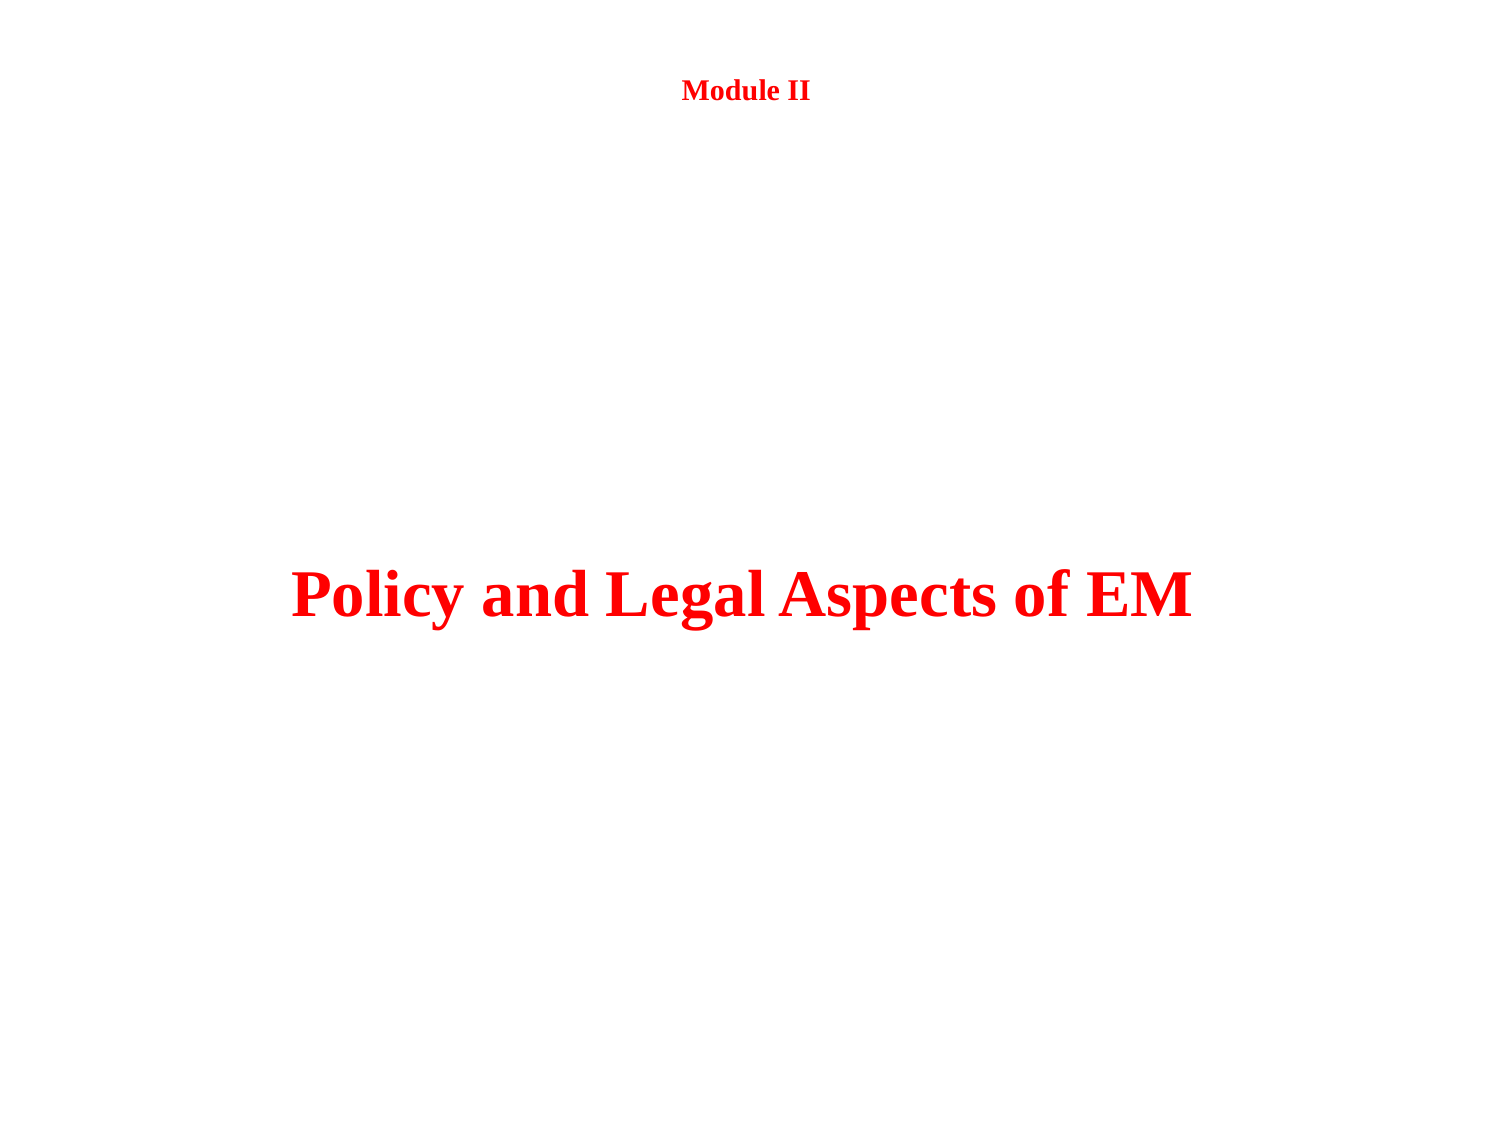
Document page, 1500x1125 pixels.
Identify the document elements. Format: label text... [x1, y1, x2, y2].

title Module II [75, 45, 1425, 150]
list Policy and Legal Aspects of EM [75, 262, 1425, 1005]
